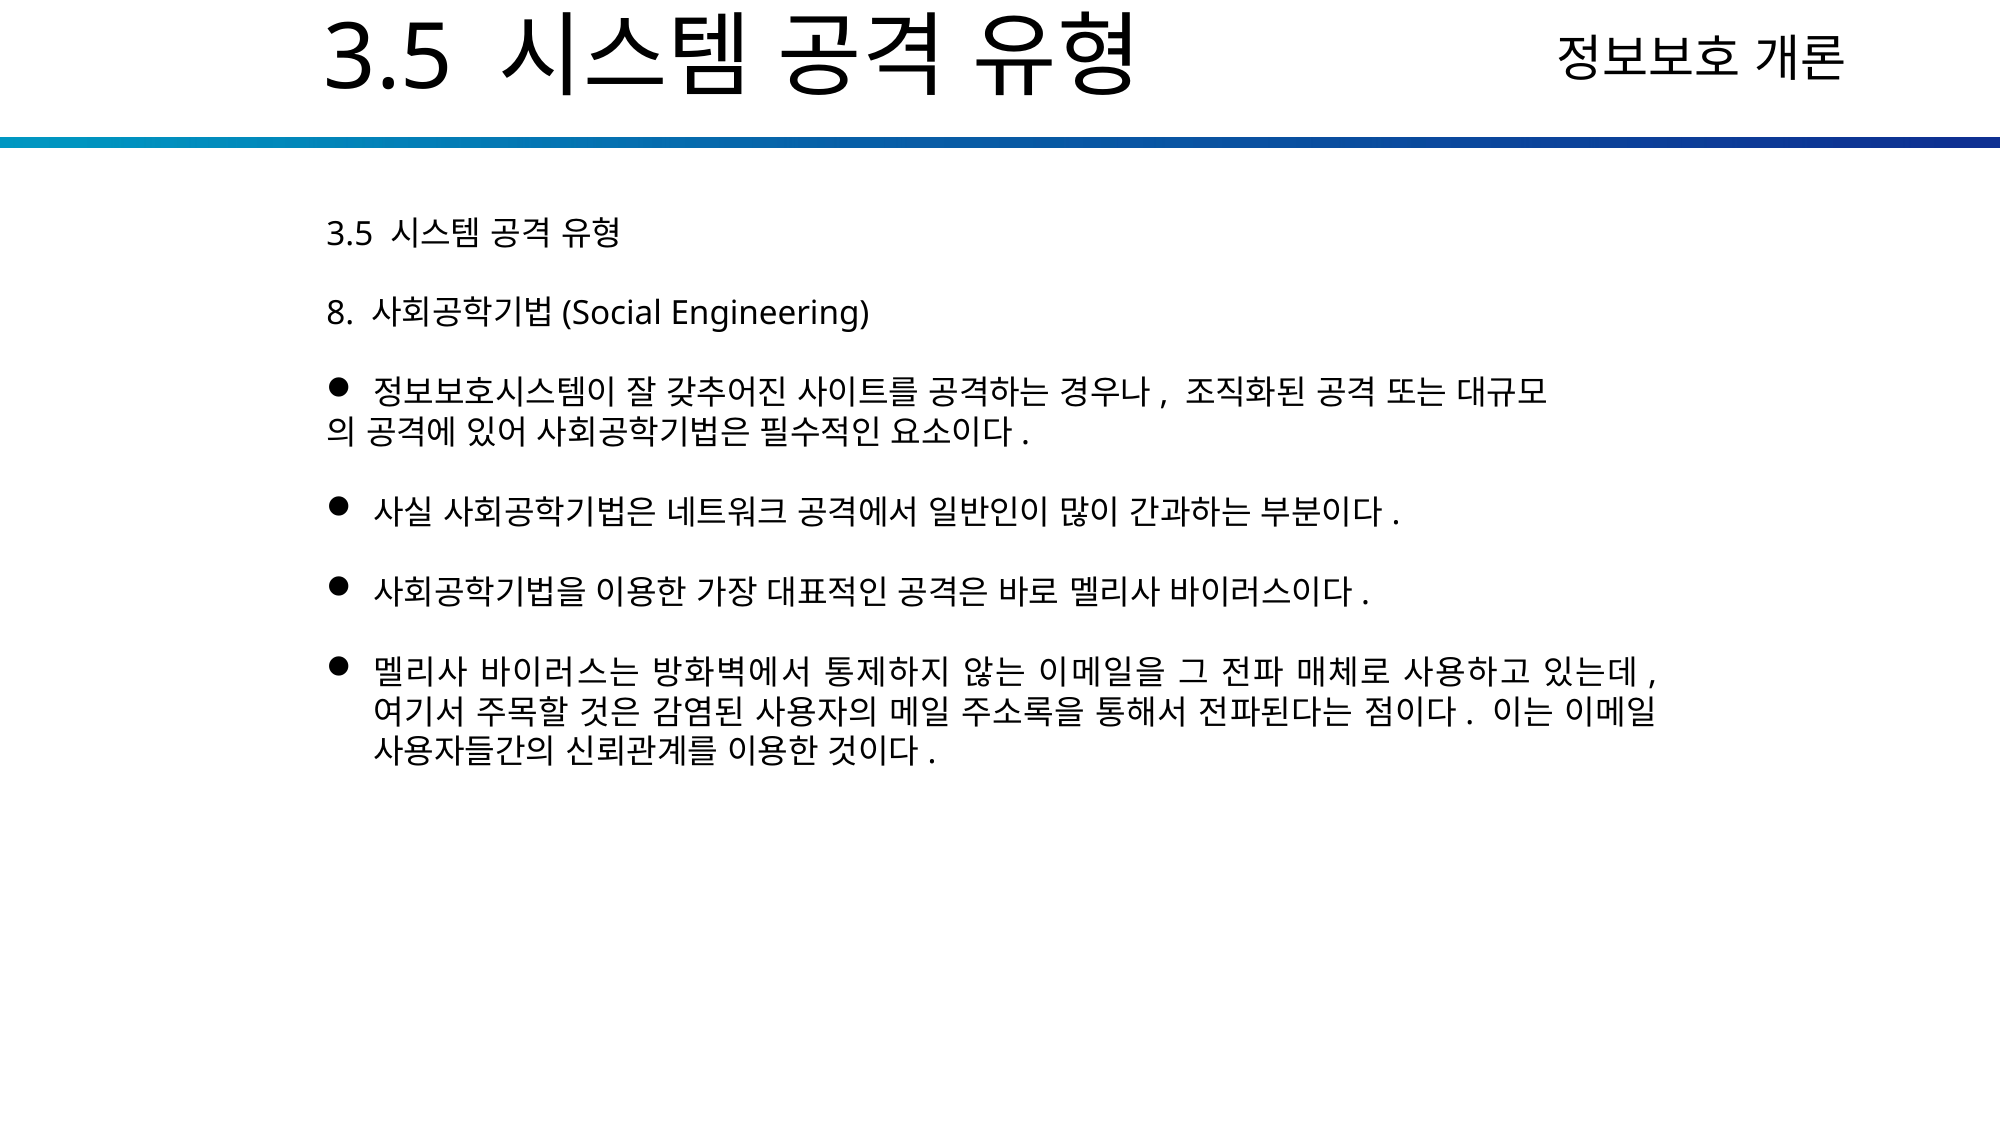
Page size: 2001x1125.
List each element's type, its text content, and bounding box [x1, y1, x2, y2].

picture [552, 137, 567, 148]
title 3.5 시스템 공격 유형 [308, 23, 1636, 94]
picture [530, 137, 541, 148]
picture [577, 137, 2000, 148]
text_box 3.5 시스템 공격 유형 8. 사회공학기법(Social Engineering) 정보보호시스템이 잘 갖추어진 사이트를 공격하는 경우나, 조직화된 공격 또는 대규모 의 공격에 있어 사회공학기법은 필수적인 요소이다. 사실 사회공학기법은 네트워크 공격에서 일반인이 많이 간과하는 부분이다. 사회공학기법을 이용한 가장 대표적인 공격은 바로 멜리사 바이러스이다. 멜리사 바이러스는 방화벽에서 통제하지 않는 이메일을 그 전파 매체로 사용하고 있는데, 여기서 주목할 것은 감염된 사용자의 메일 주소록을 통해서 전파된다는 점이다. 이는 이메일 사용자들간의 신뢰관계를 이용한 것이다. [311, 184, 1672, 778]
